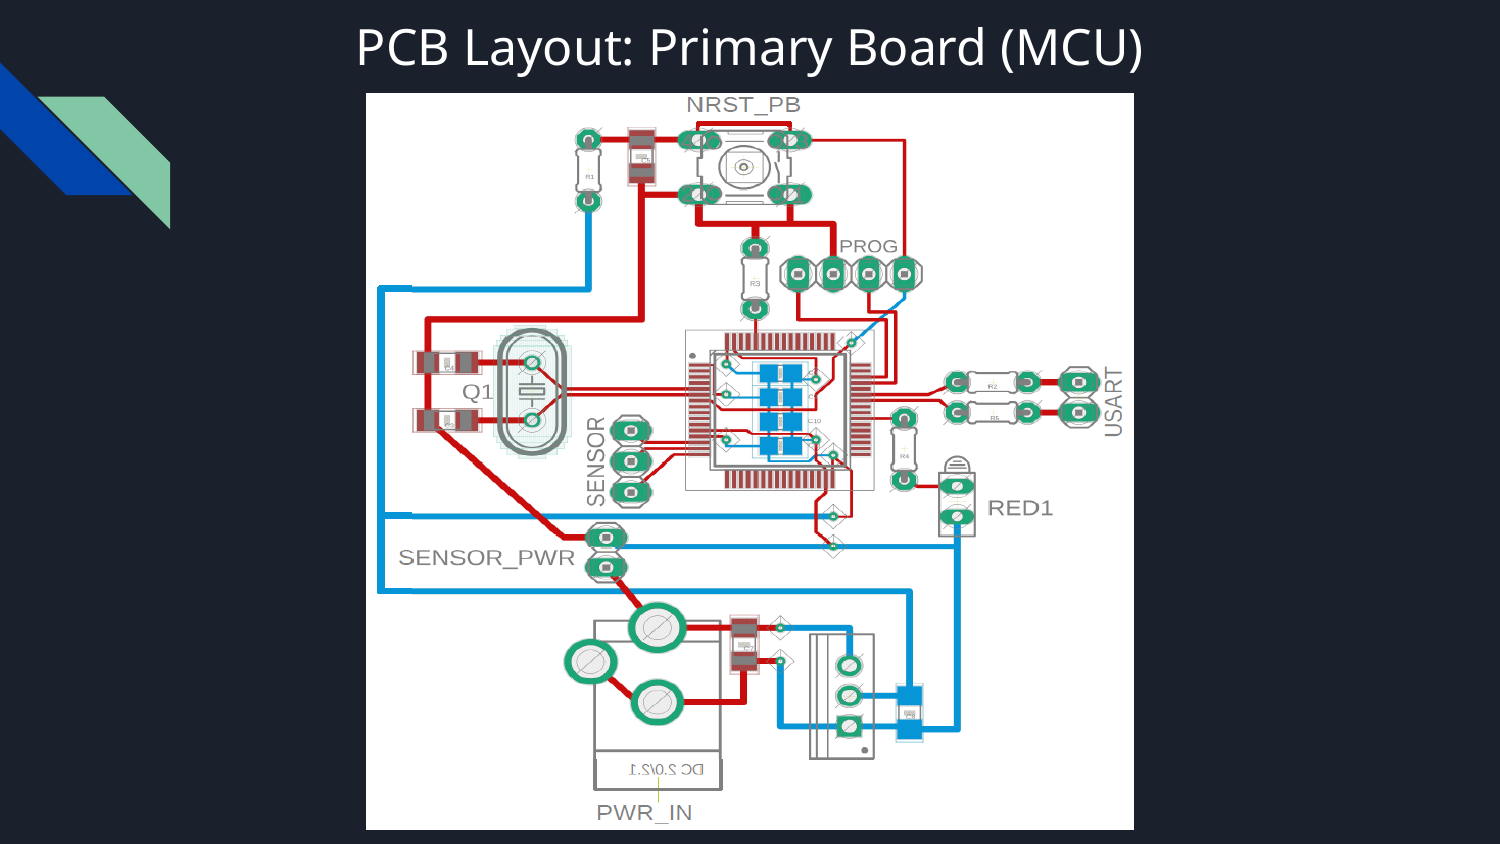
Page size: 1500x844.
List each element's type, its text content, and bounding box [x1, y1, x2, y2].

title PCB Layout: Primary Board (MCU) [172, 0, 1328, 150]
picture [366, 93, 1134, 830]
